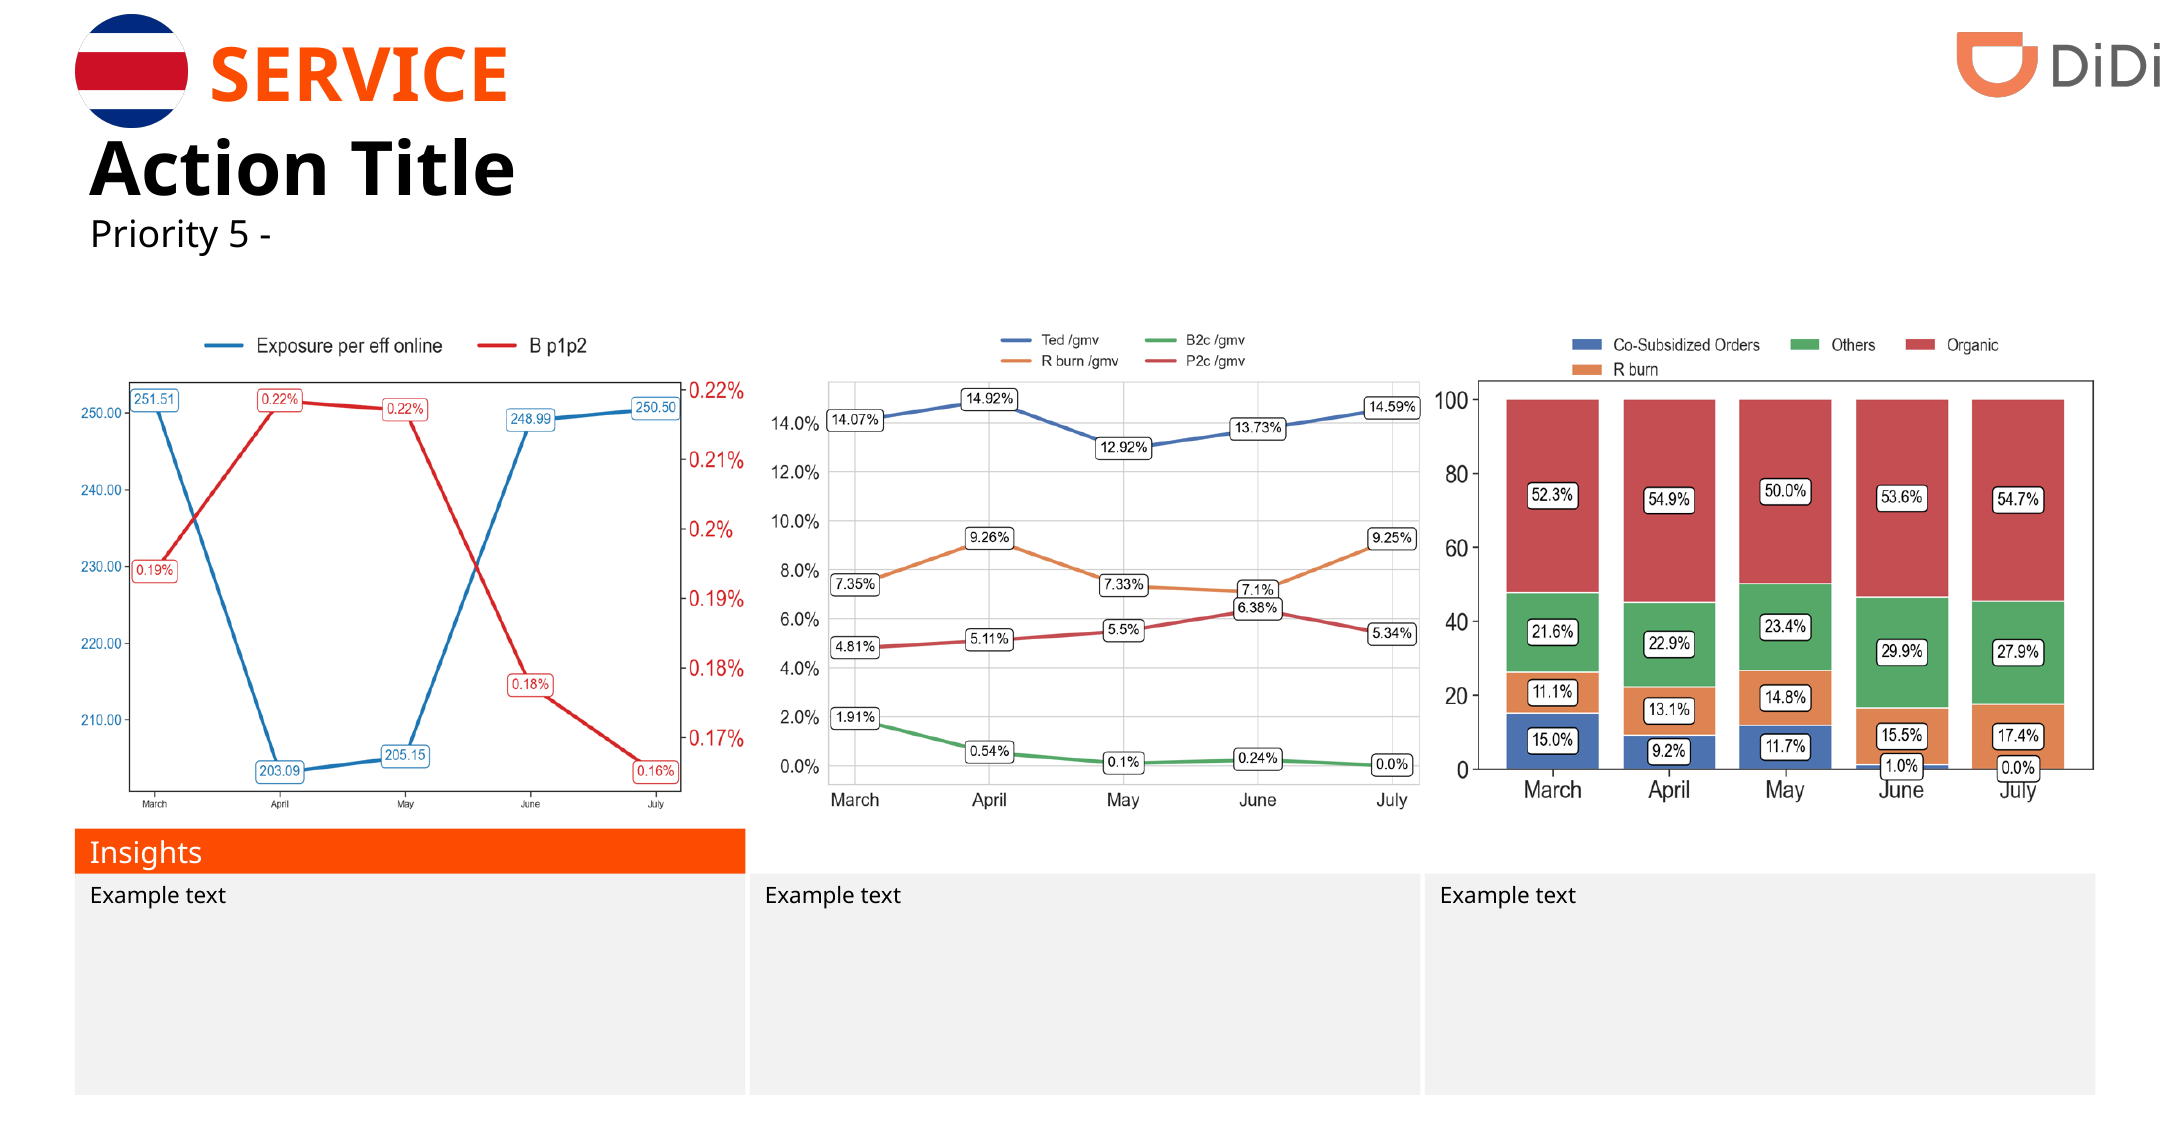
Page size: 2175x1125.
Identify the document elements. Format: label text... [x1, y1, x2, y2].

text_box Example text [1424, 873, 2096, 1095]
picture [74, 14, 188, 128]
text_box Example text [749, 873, 1421, 1095]
picture [1949, 1, 2175, 129]
text_box Insights [74, 837, 746, 874]
text_box Action Title [74, 127, 2175, 202]
text_box Priority 5 - [74, 202, 2175, 263]
text_box SERVICE [194, 15, 1800, 127]
text_box Example text [74, 874, 746, 1095]
picture [74, 322, 2101, 829]
